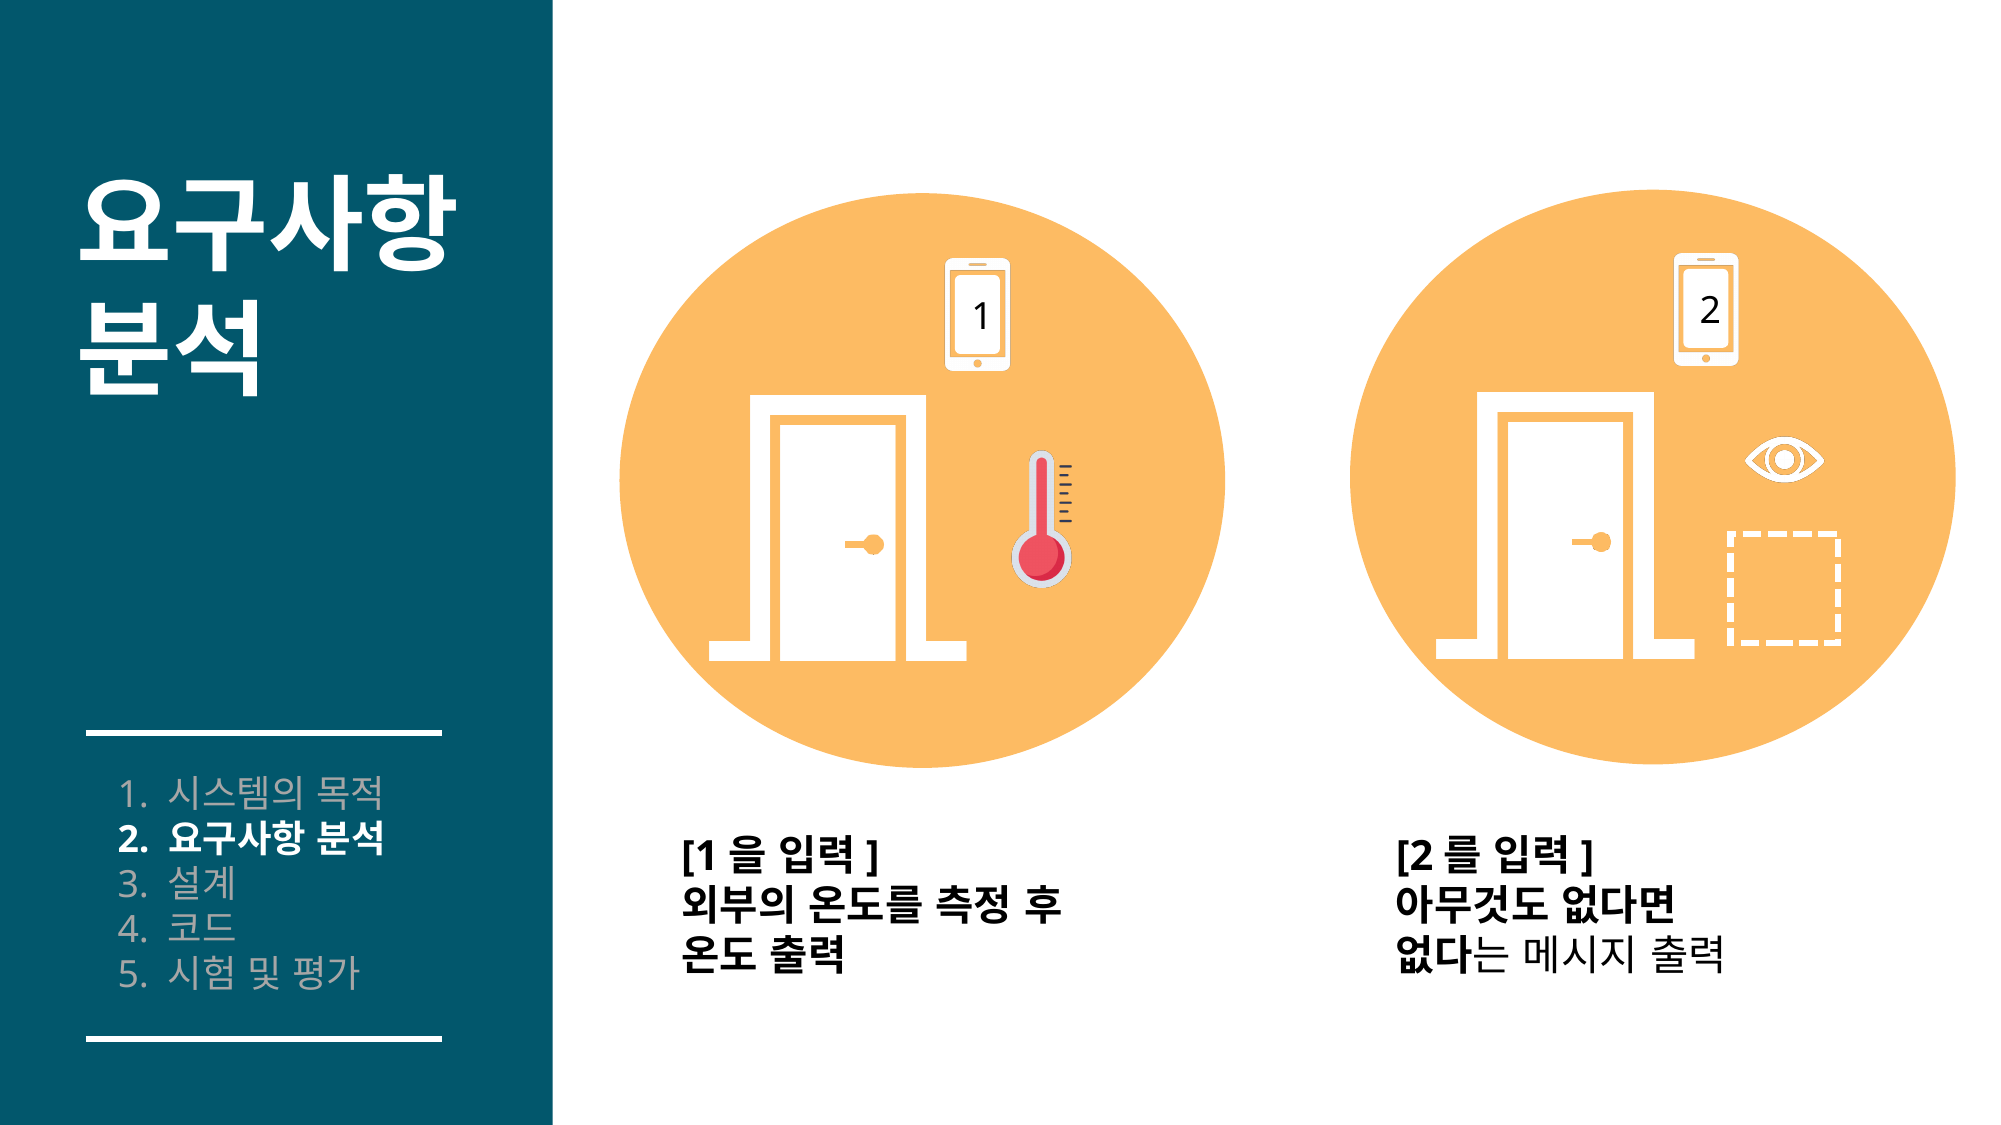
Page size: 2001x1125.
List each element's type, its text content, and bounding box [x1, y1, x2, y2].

picture [1402, 253, 1762, 685]
text_box [1을 입력] 외부의 온도를 측정 후 온도 출력 [666, 796, 1268, 986]
picture [1737, 413, 1832, 506]
text_box [2를 입력] 아무것도 없다면 없다는 메시지 출력 [1381, 796, 1962, 987]
text_box [0, 0, 554, 1125]
text_box 요구사항 분석 [61, 150, 514, 416]
text_box [1350, 189, 1956, 765]
text_box 1. 시스템의 목적 2. 요구사항 분석 3. 설계 4. 코드 5. 시험 및 평가 [102, 762, 425, 1002]
picture [675, 258, 1111, 687]
text_box [1730, 533, 1839, 644]
text_box [619, 193, 1226, 768]
